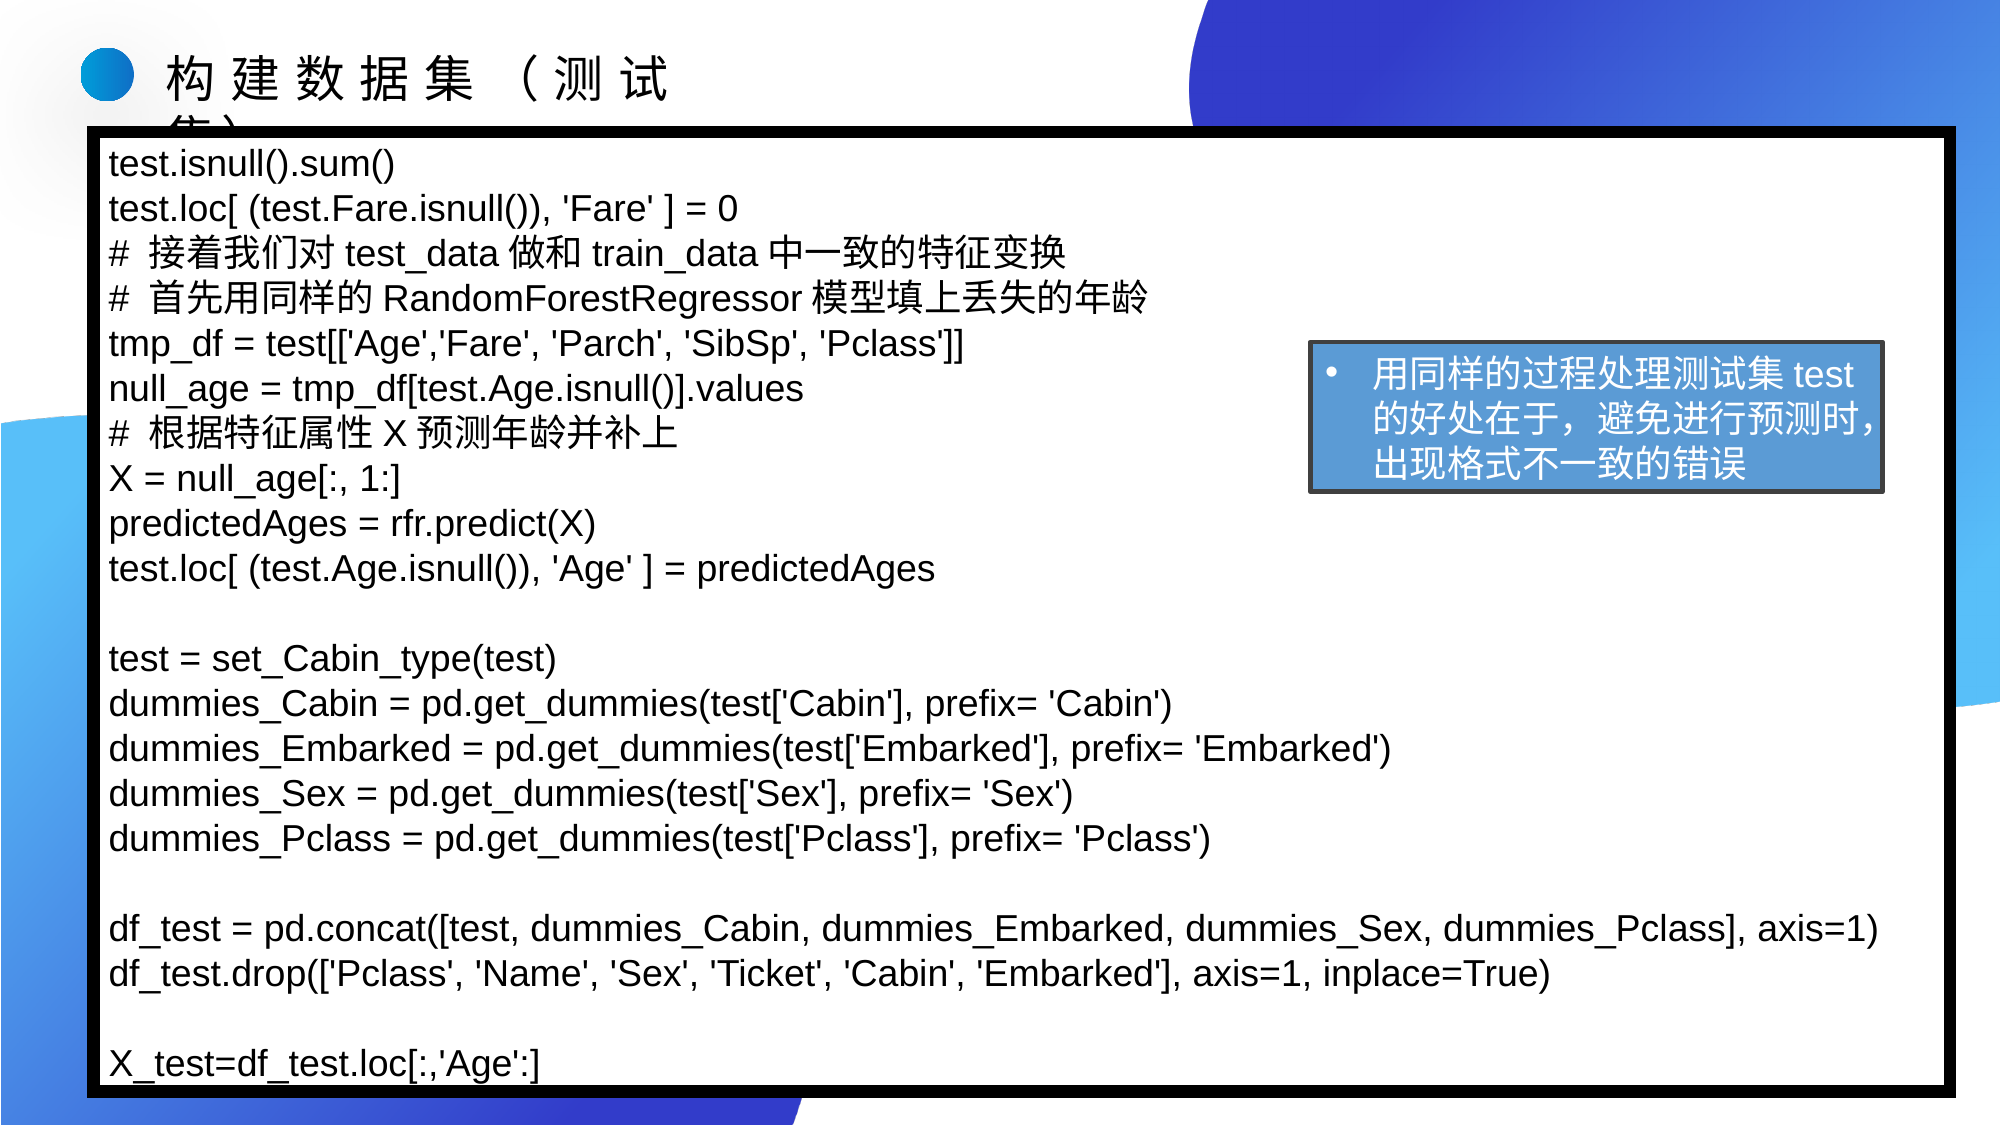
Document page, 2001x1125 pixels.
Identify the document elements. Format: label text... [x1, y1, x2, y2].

text_box test.isnull().sum() test.loc[ (test.Fare.isnull()), 'Fare' ] = 0 # 接着我们对test_data做和train_data中一致的特征变换 # 首先用同样的RandomForestRegressor模型填上丢失的年龄 tmp_df = test[['Age','Fare', 'Parch', 'SibSp', 'Pclass']] null_age = tmp_df[test.Age.isnull()].values # 根据特征属性X预测年龄并补上 X = null_age[:, 1:] predictedAges = rfr.predict(X) test.loc[ (test.Age.isnull()), 'Age' ] = predictedAges test = set_Cabin_type(test) dummies_Cabin = pd.get_dummies(test['Cabin'], prefix= 'Cabin') dummies_Embarked = pd.get_dummies(test['Embarked'], prefix= 'Embarked') dummies_Sex = pd.get_dummies(test['Sex'], prefix= 'Sex') dummies_Pclass = pd.get_dummies(test['Pclass'], prefix= 'Pclass') df_test = pd.concat([test, dummies_Cabin, dummies_Embarked, dummies_Sex, dummies_Pclass], axis=1) df_test.drop(['Pclass', 'Name', 'Sex', 'Ticket', 'Cabin', 'Embarked'], axis=1, inplace=True) X_test=df_test.loc[:,'Age':] [93, 131, 1951, 1093]
picture [1189, 0, 2000, 710]
text_box 构建数据集（测试集） [150, 40, 690, 131]
text_box [79, 46, 135, 103]
picture [0, 414, 811, 1125]
